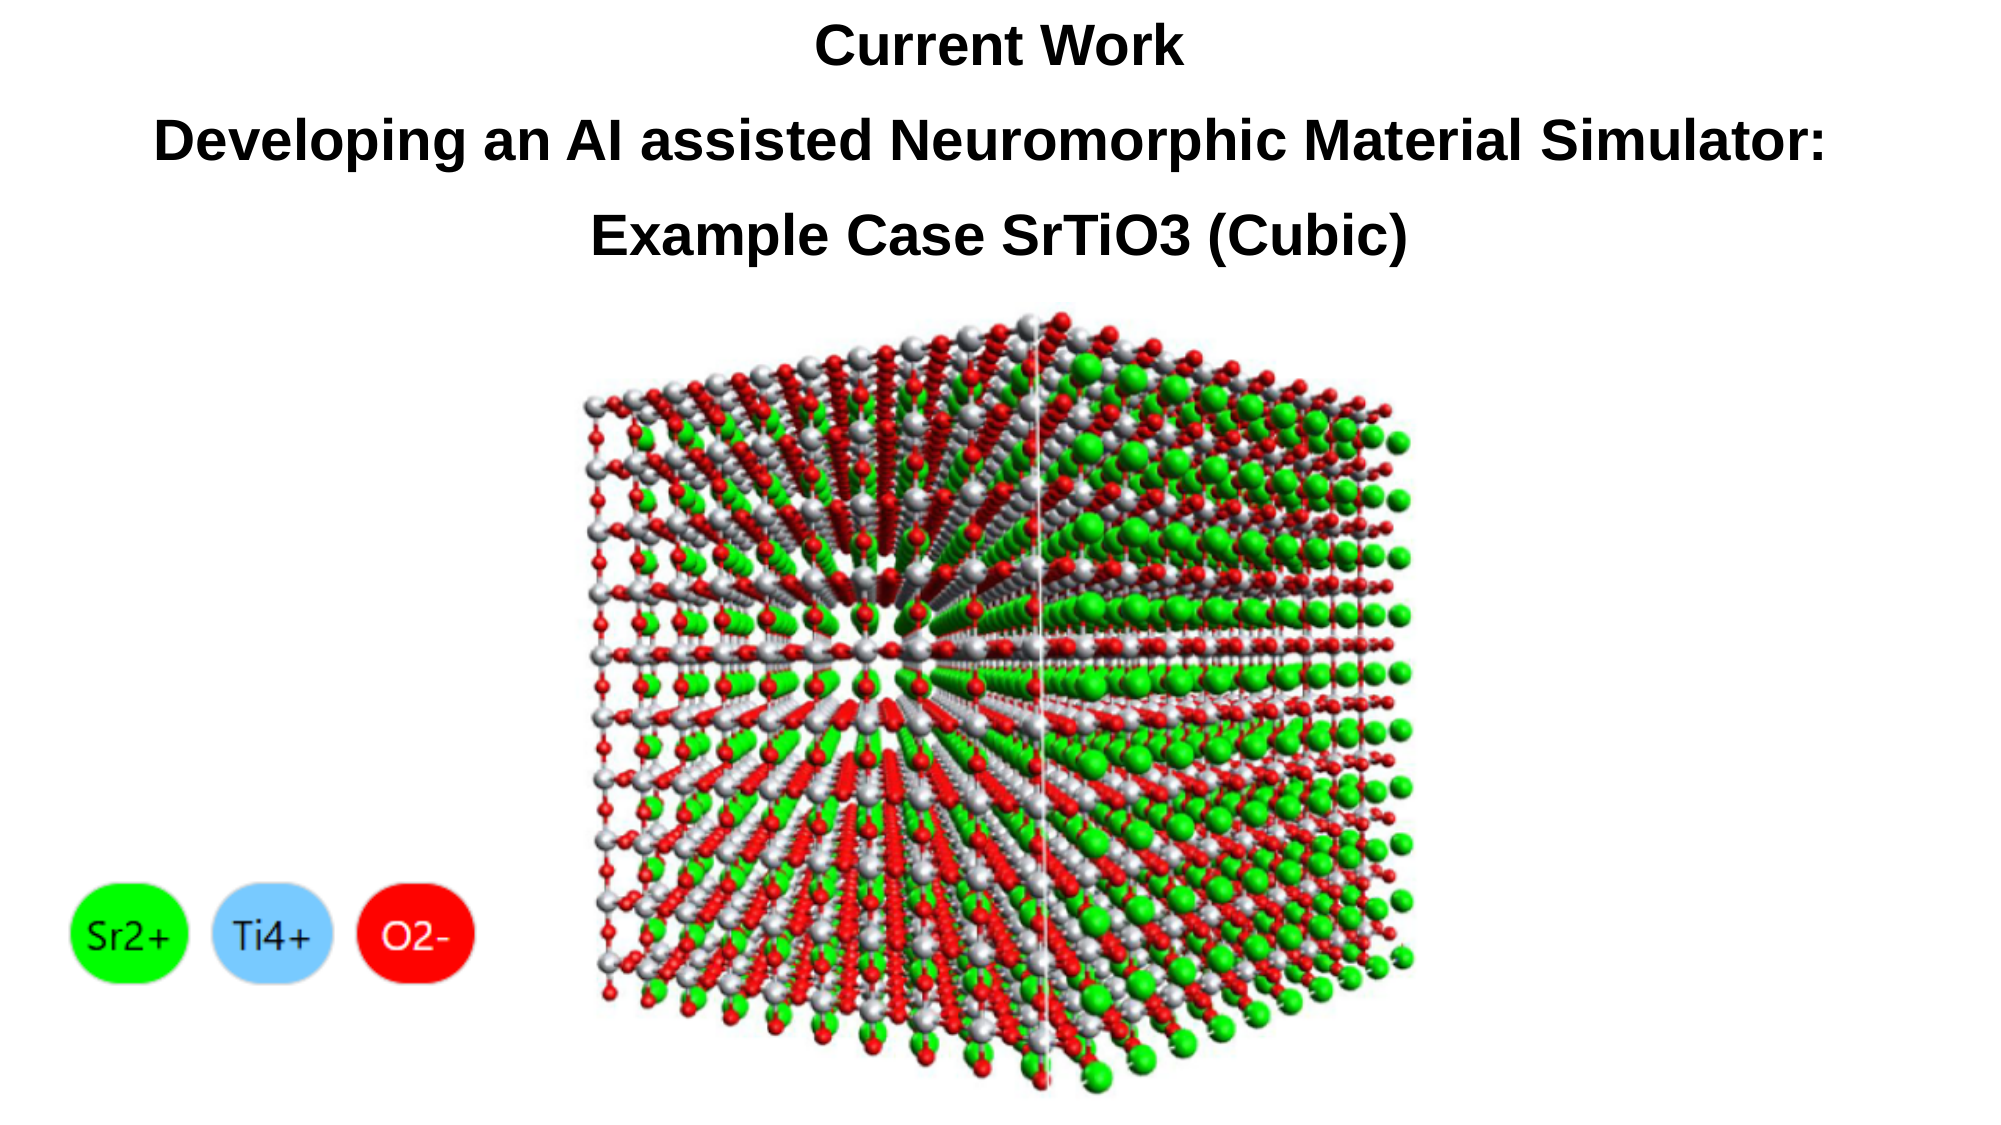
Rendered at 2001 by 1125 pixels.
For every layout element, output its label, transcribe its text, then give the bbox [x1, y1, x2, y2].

picture [28, 818, 508, 1019]
picture [564, 302, 1436, 1108]
text_box Current Work Developing an AI assisted Neuromorphic Material Simulator: Example Case SrTiO3 (Cubic) [0, 0, 2000, 275]
